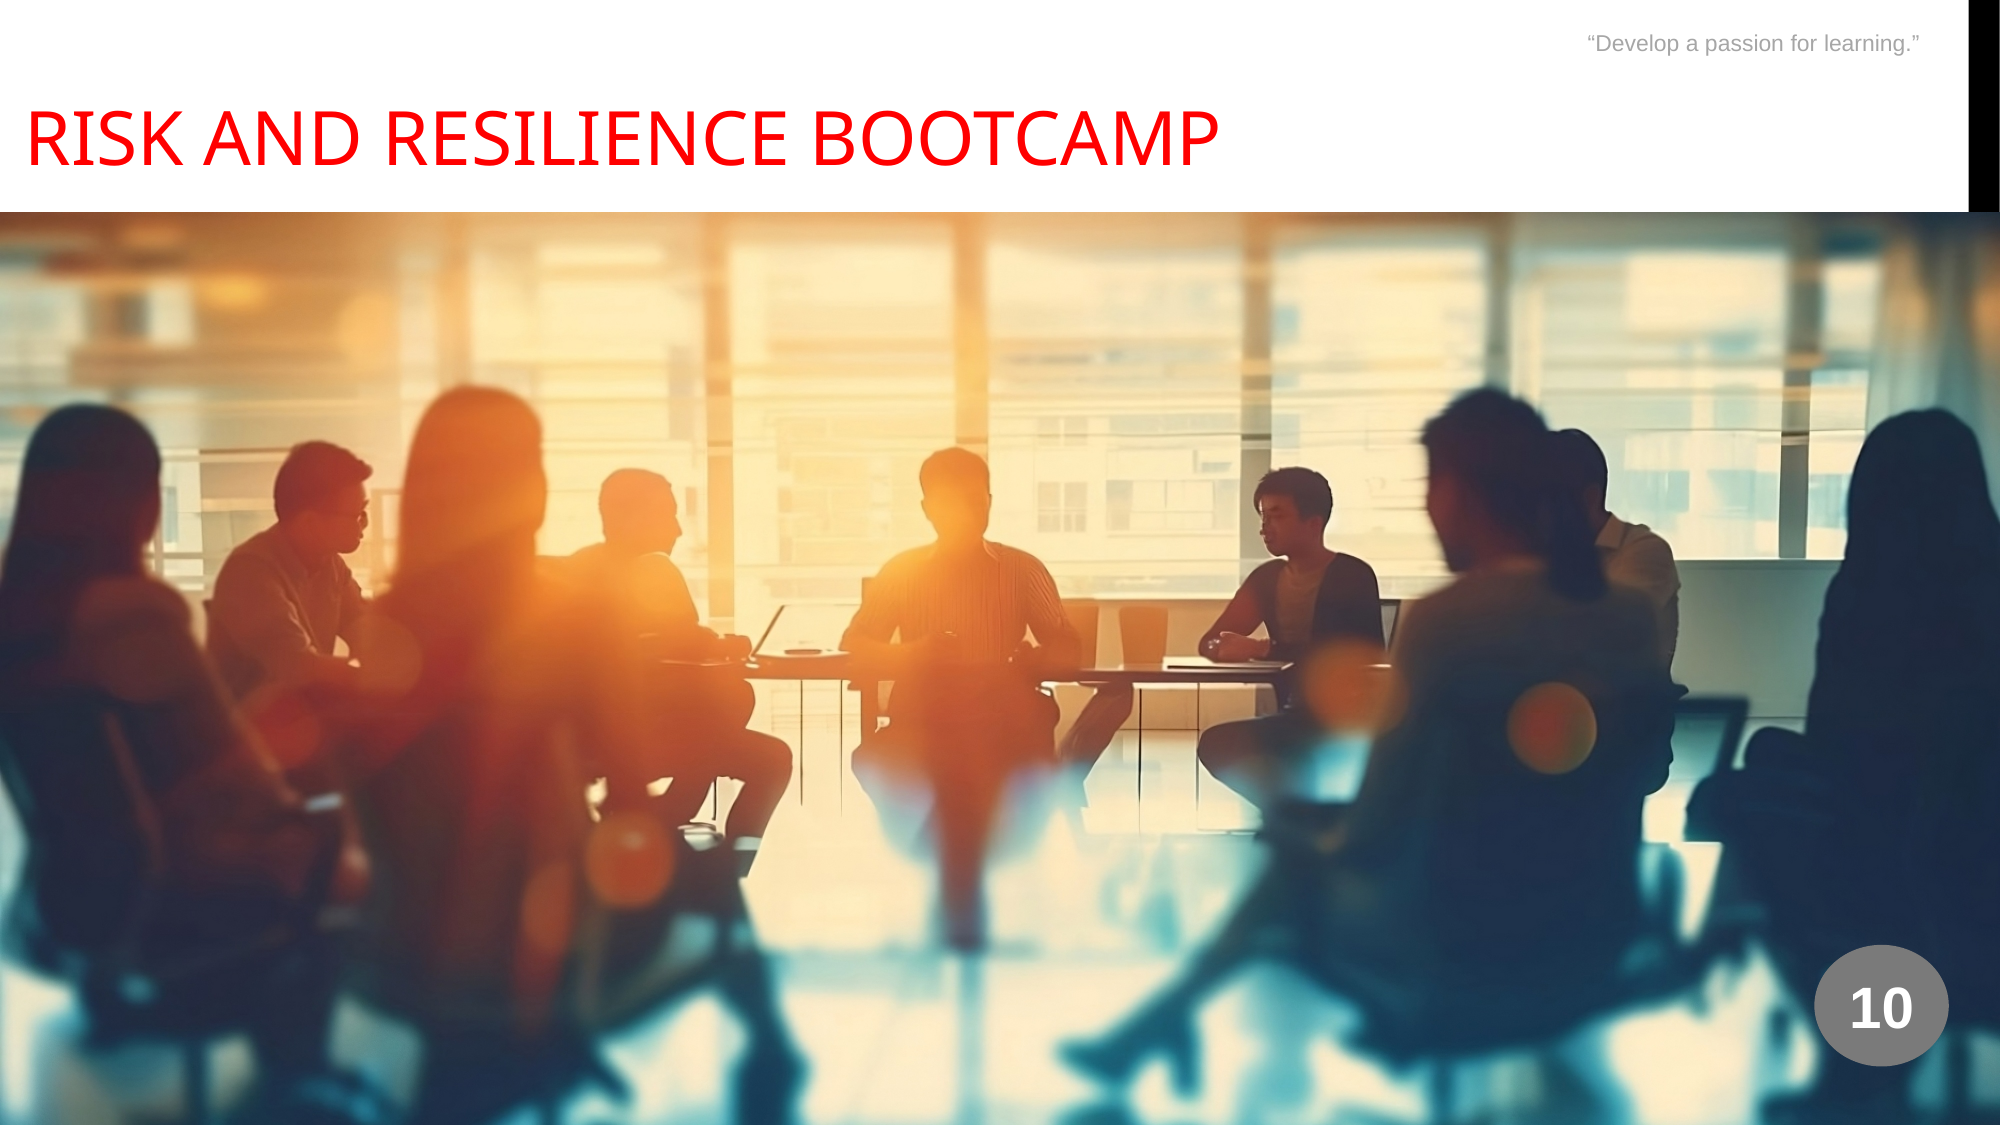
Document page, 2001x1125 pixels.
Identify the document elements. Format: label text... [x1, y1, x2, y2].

footer “Develop a passion for learning.” [1572, 20, 2000, 77]
text_box RISK AND RESILIENCE BOOTCAMP [9, 76, 1701, 209]
picture [0, 212, 2000, 1125]
